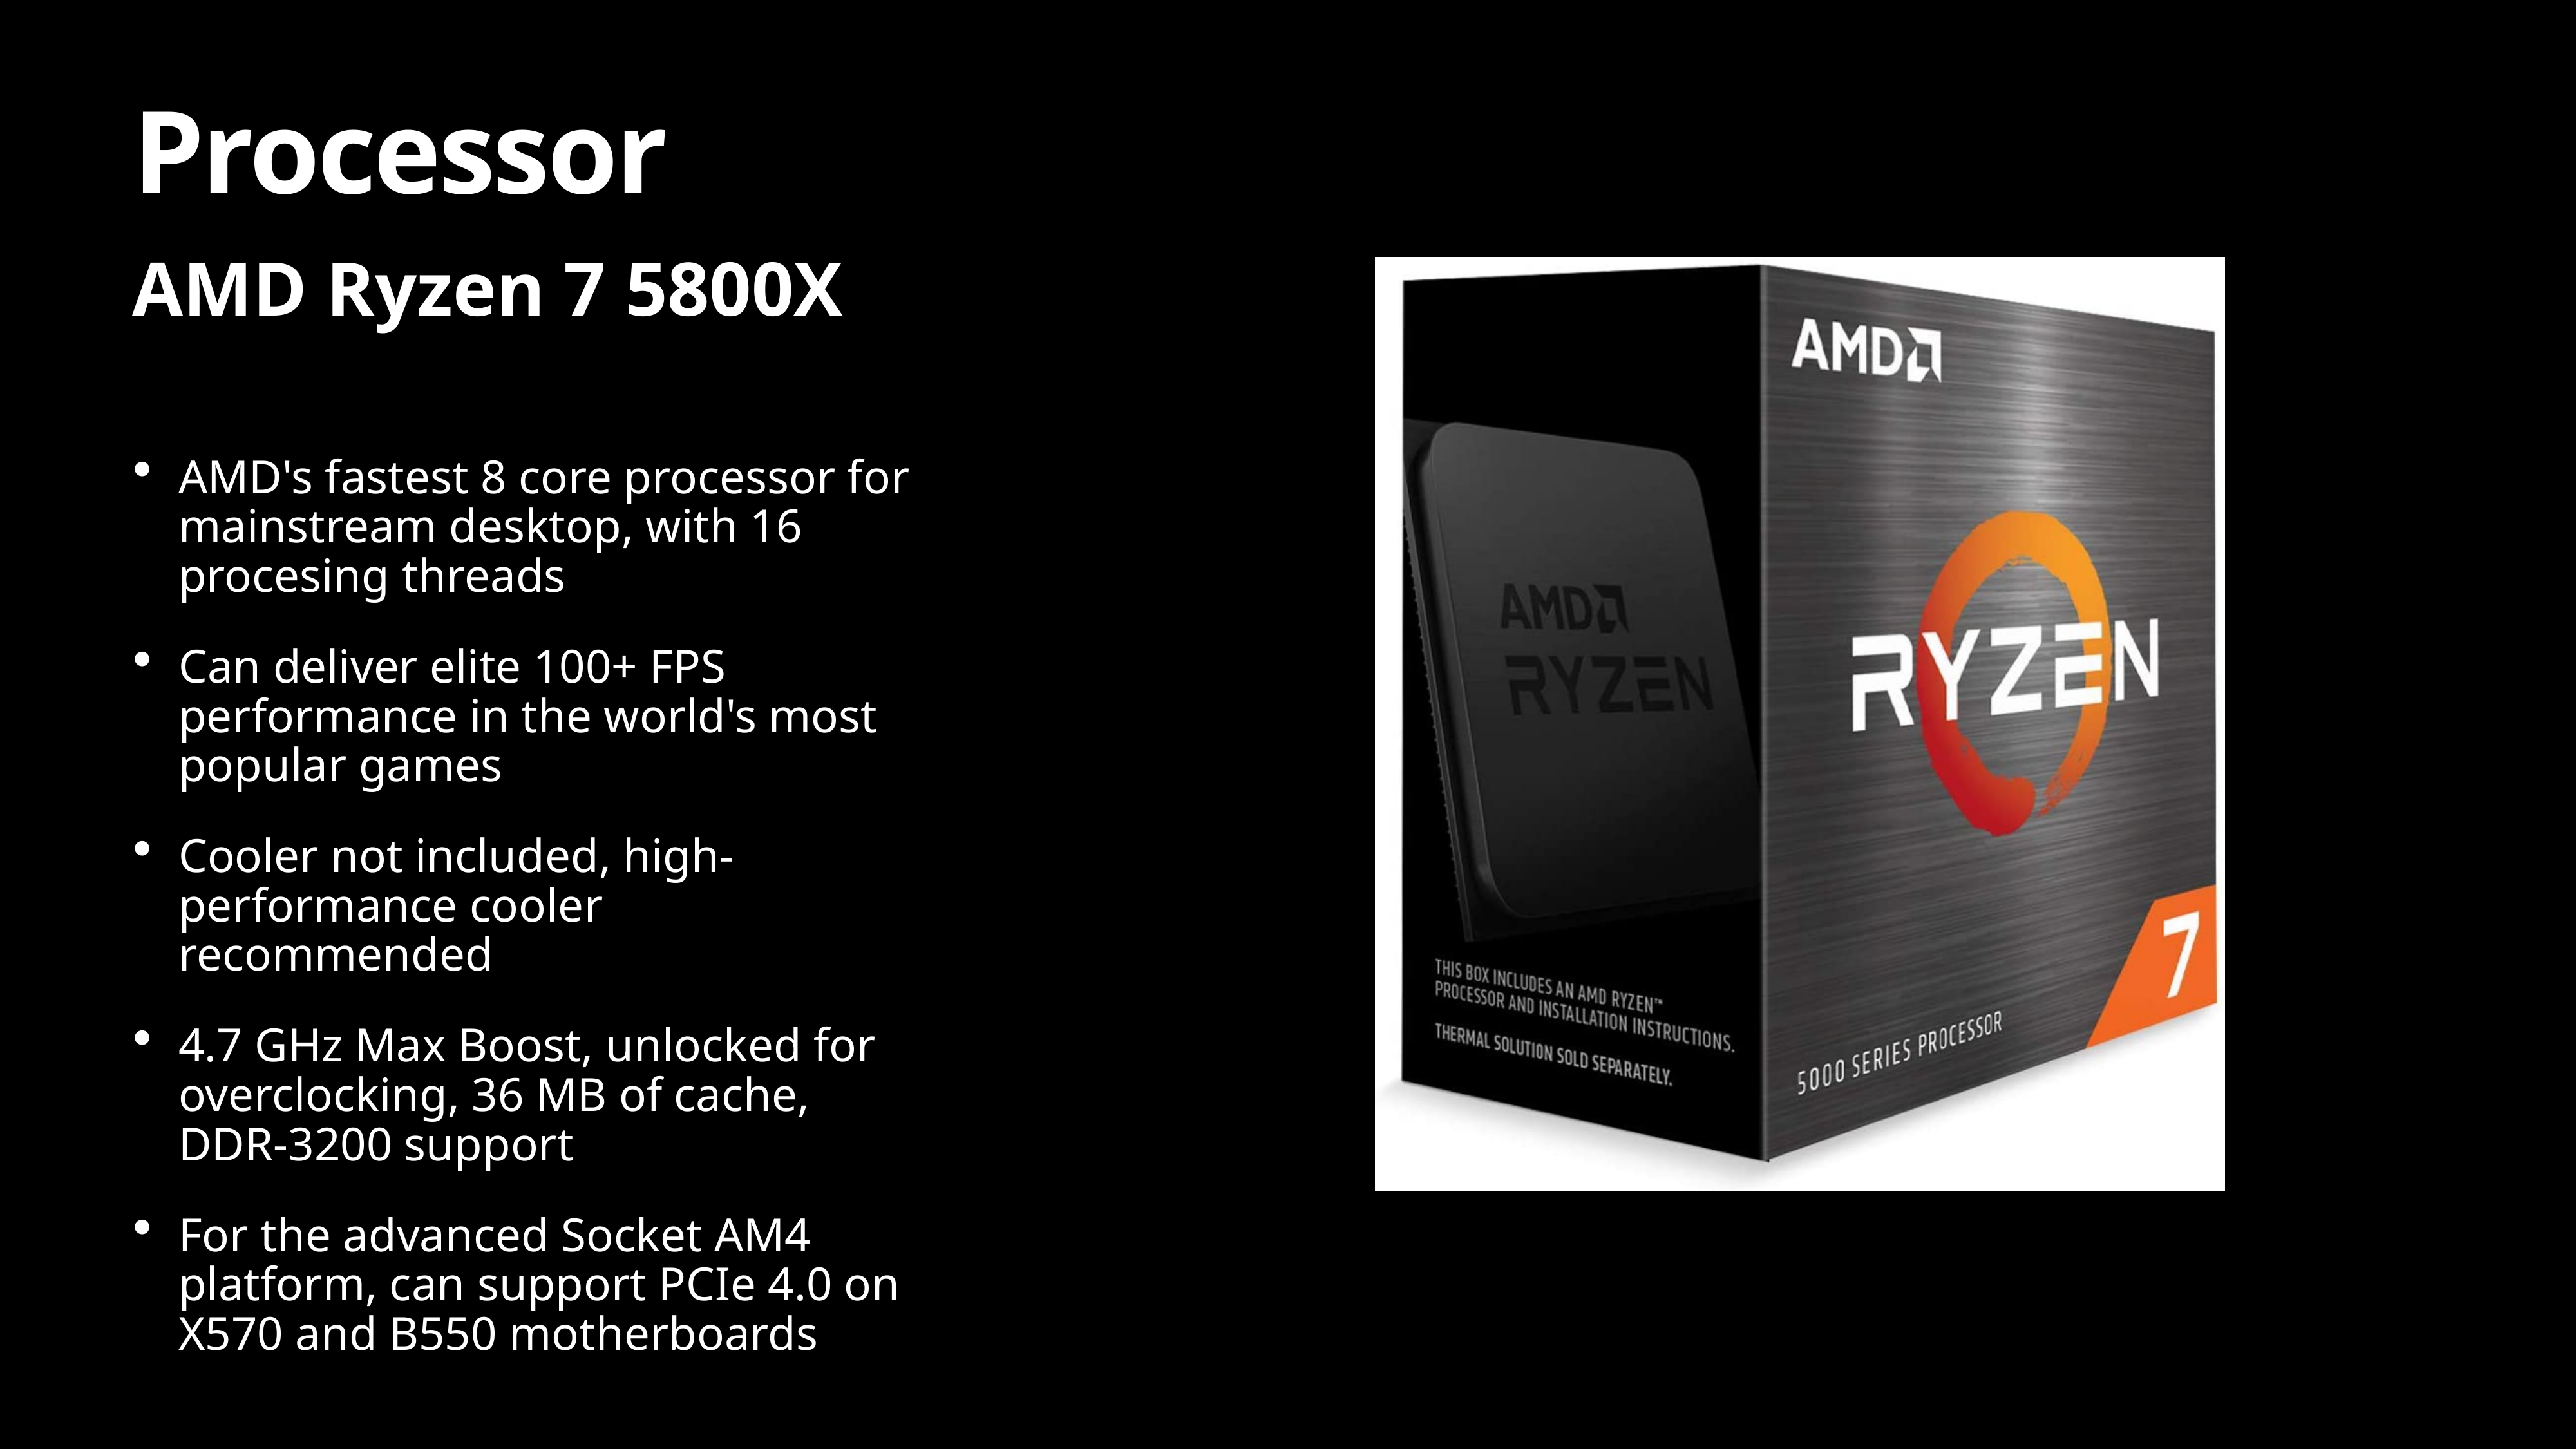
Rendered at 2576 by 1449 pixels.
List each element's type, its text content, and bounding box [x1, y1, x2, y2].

title Processor [127, 100, 2449, 236]
list AMD's fastest 8 core processor for mainstream desktop, with 16 procesing threads Can deliver elite 100+ FPS performance in the world's most popular games Cooler not included, high-performance cooler recommended 4.7 GHz Max Boost, unlocked for overclocking, 36 MB of cache, DDR-3200 support For the advanced Socket AM4 platform, can support PCIe 4.0 on X570 and B550 motherboards [127, 448, 929, 1321]
picture [1375, 257, 2225, 1192]
list AMD Ryzen 7 5800X [127, 236, 2449, 337]
